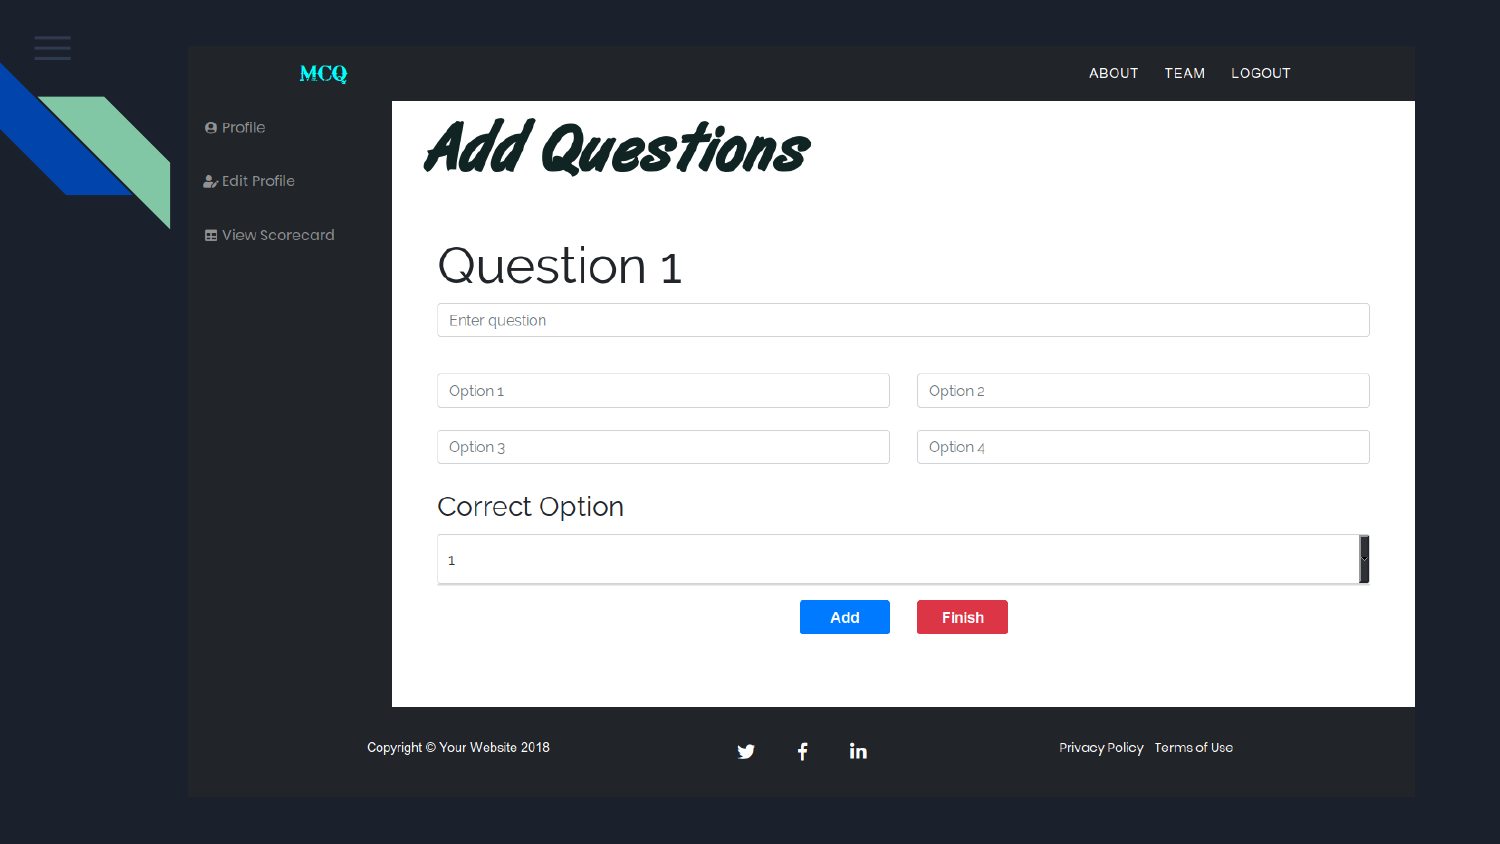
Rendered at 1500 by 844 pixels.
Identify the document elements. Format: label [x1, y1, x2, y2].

picture [188, 46, 1415, 798]
